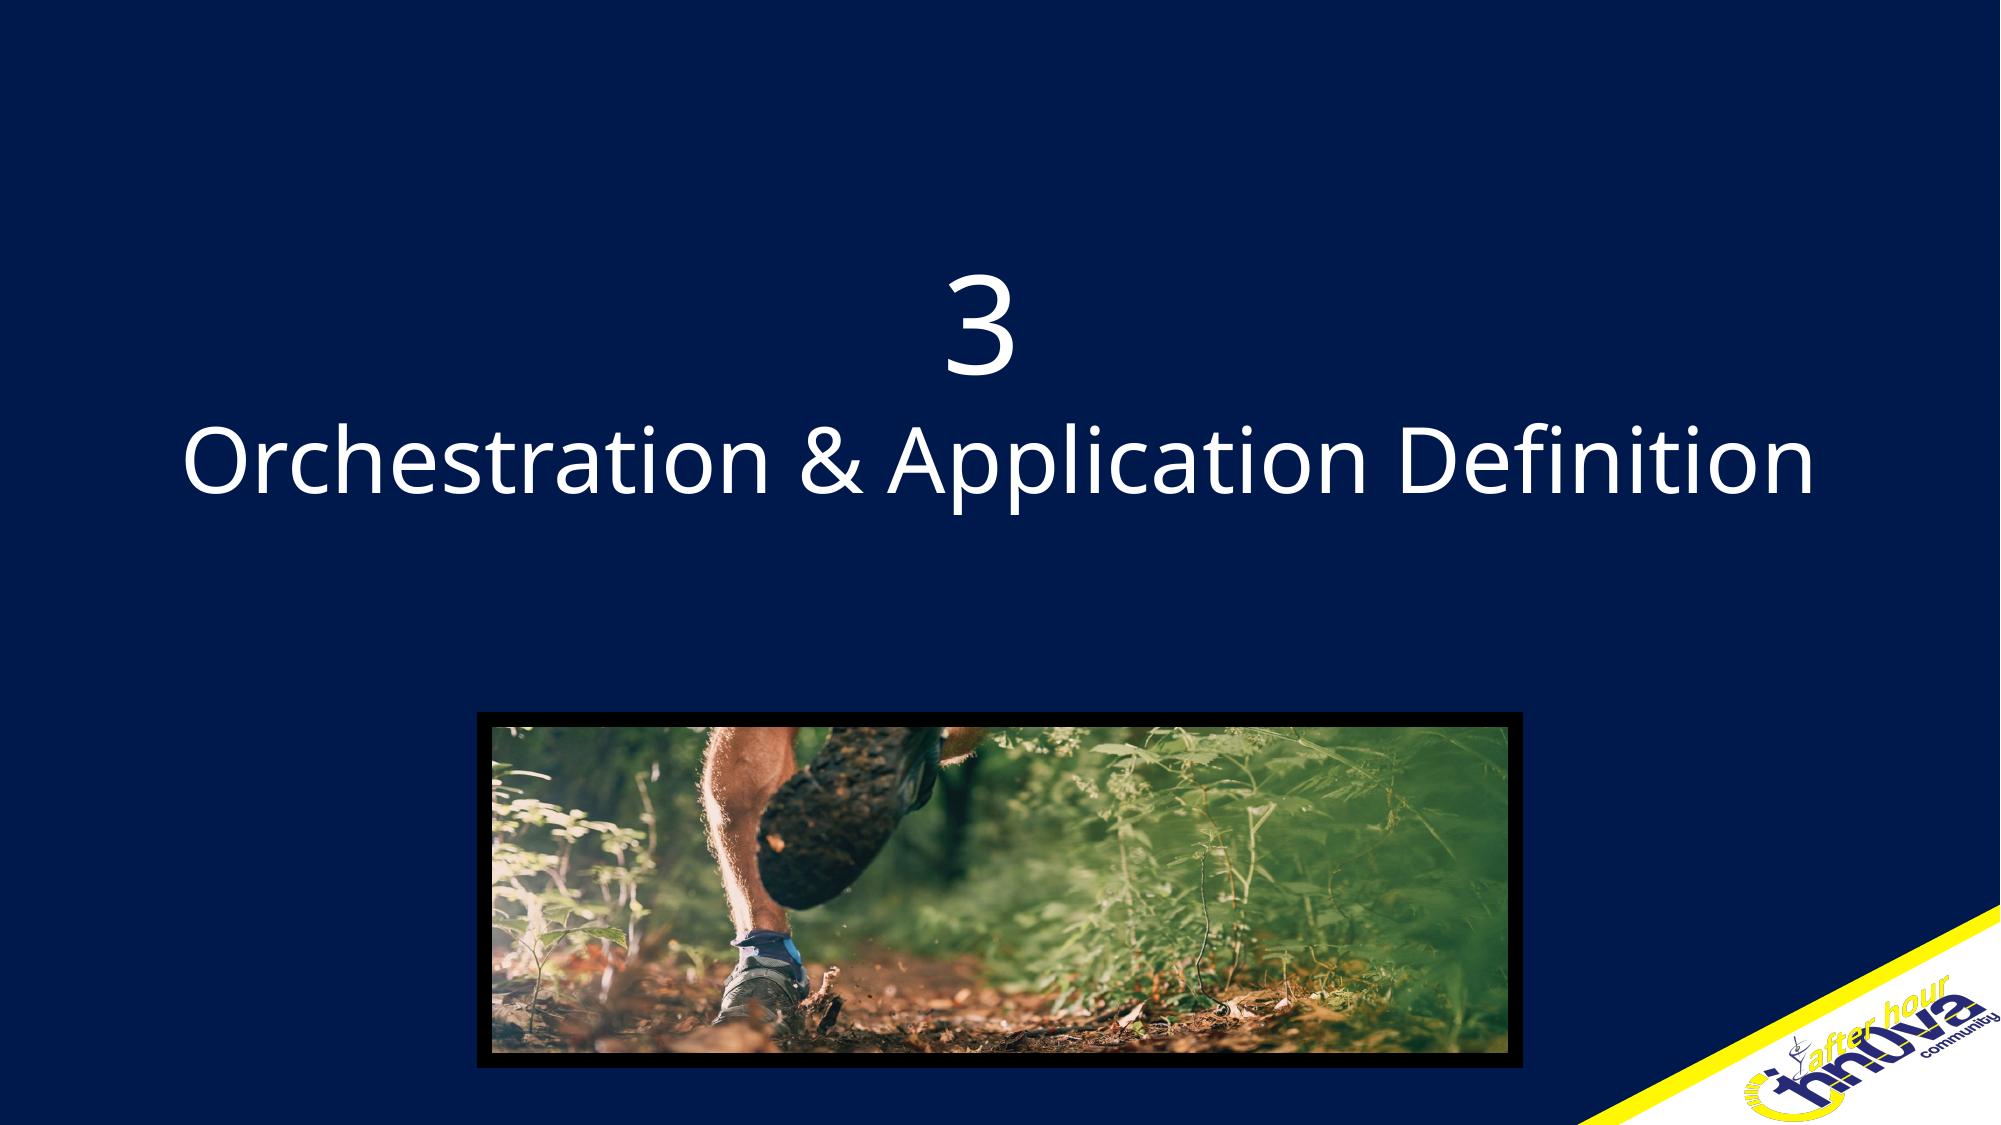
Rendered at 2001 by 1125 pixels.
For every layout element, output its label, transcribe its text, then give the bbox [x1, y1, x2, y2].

picture [491, 726, 1509, 1054]
text_box 3 Orchestration & Application Definition [0, 229, 2000, 520]
